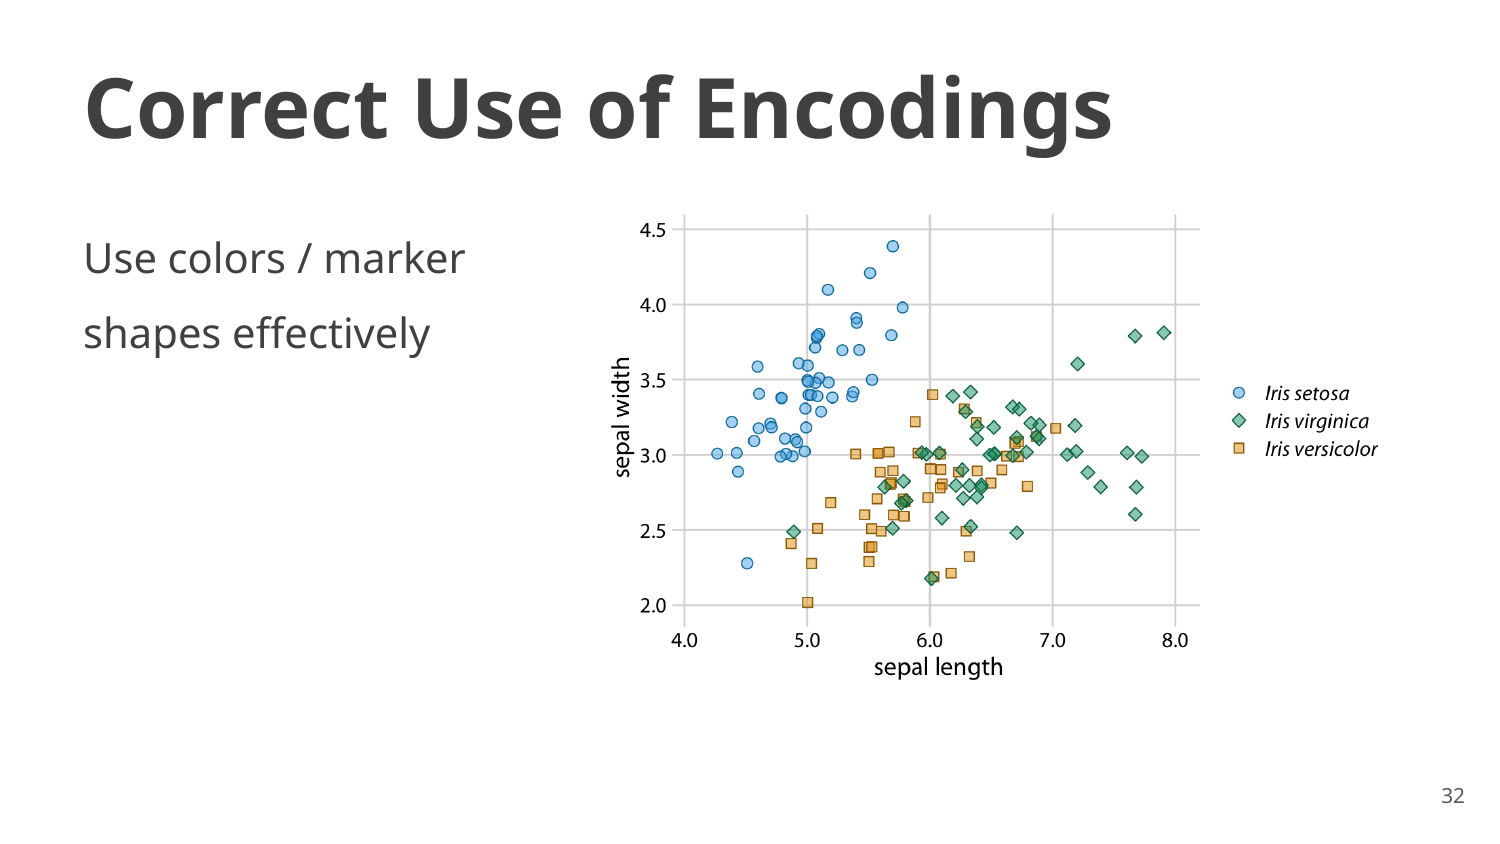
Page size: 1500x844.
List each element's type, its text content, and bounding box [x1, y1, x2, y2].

slide_number 32 [1389, 764, 1480, 830]
picture [609, 201, 1391, 685]
text_box Correct Use of Encodings [68, 40, 1480, 192]
text_box Use colors / marker shapes effectively [68, 191, 610, 633]
